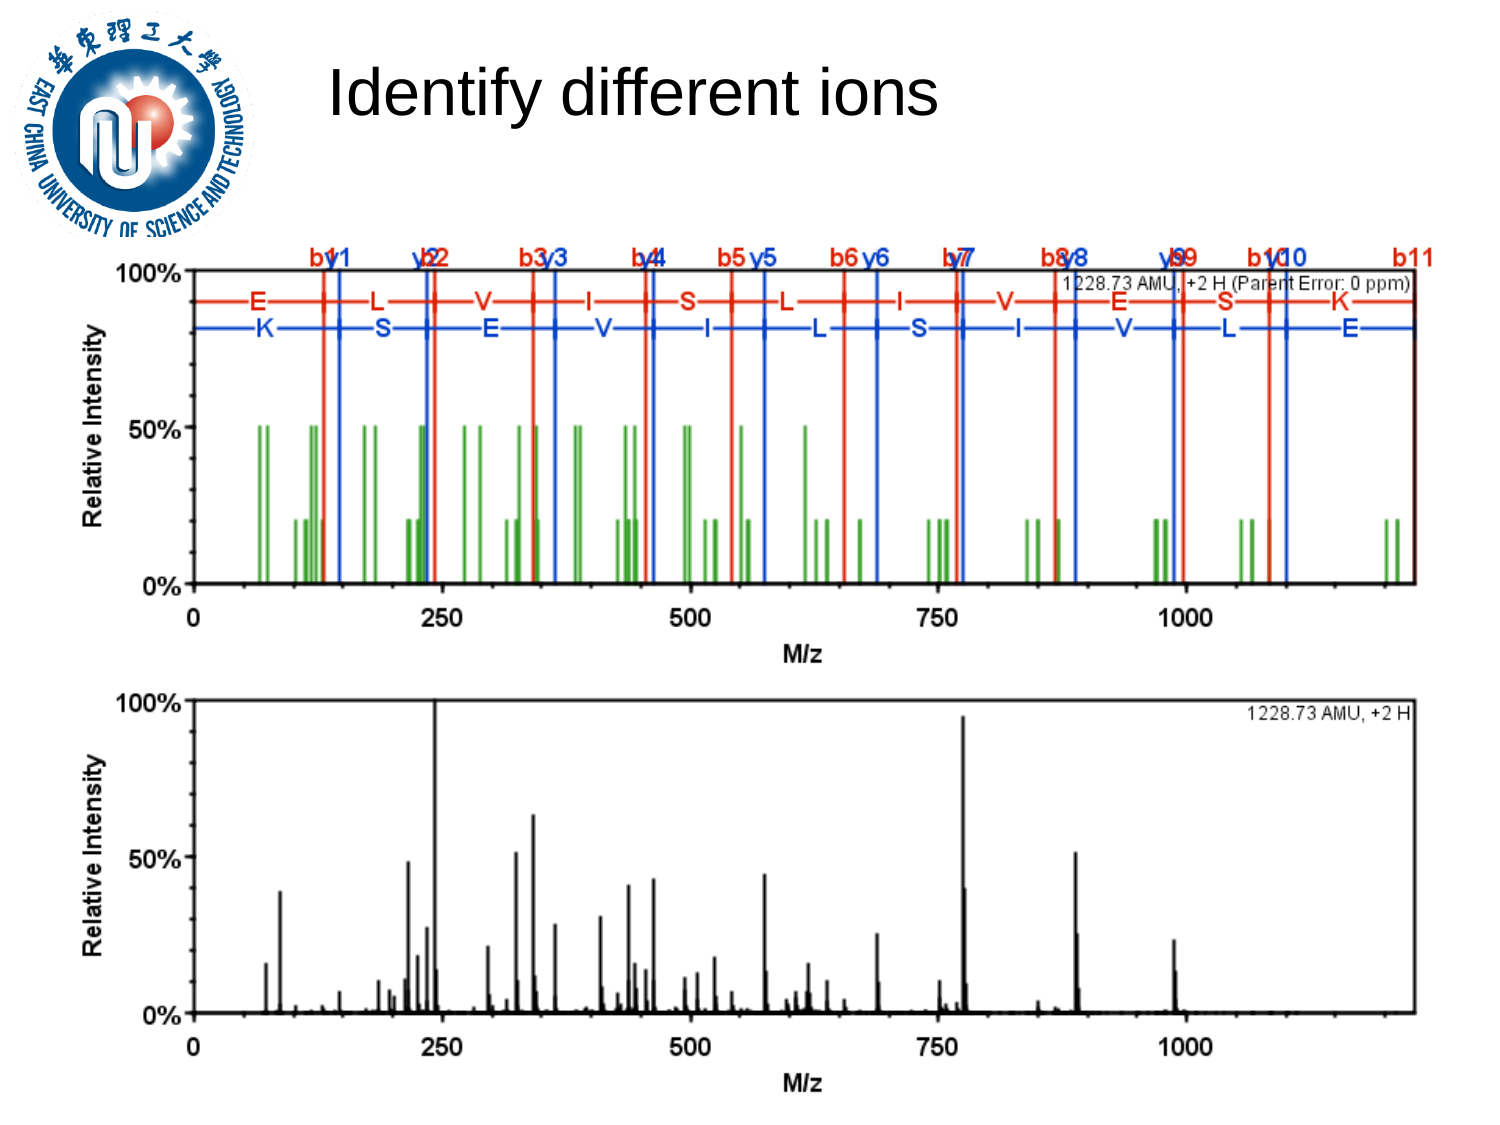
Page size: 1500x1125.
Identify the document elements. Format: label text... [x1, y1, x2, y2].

picture [13, 9, 1447, 1125]
title Identify different ions [312, 0, 1437, 188]
